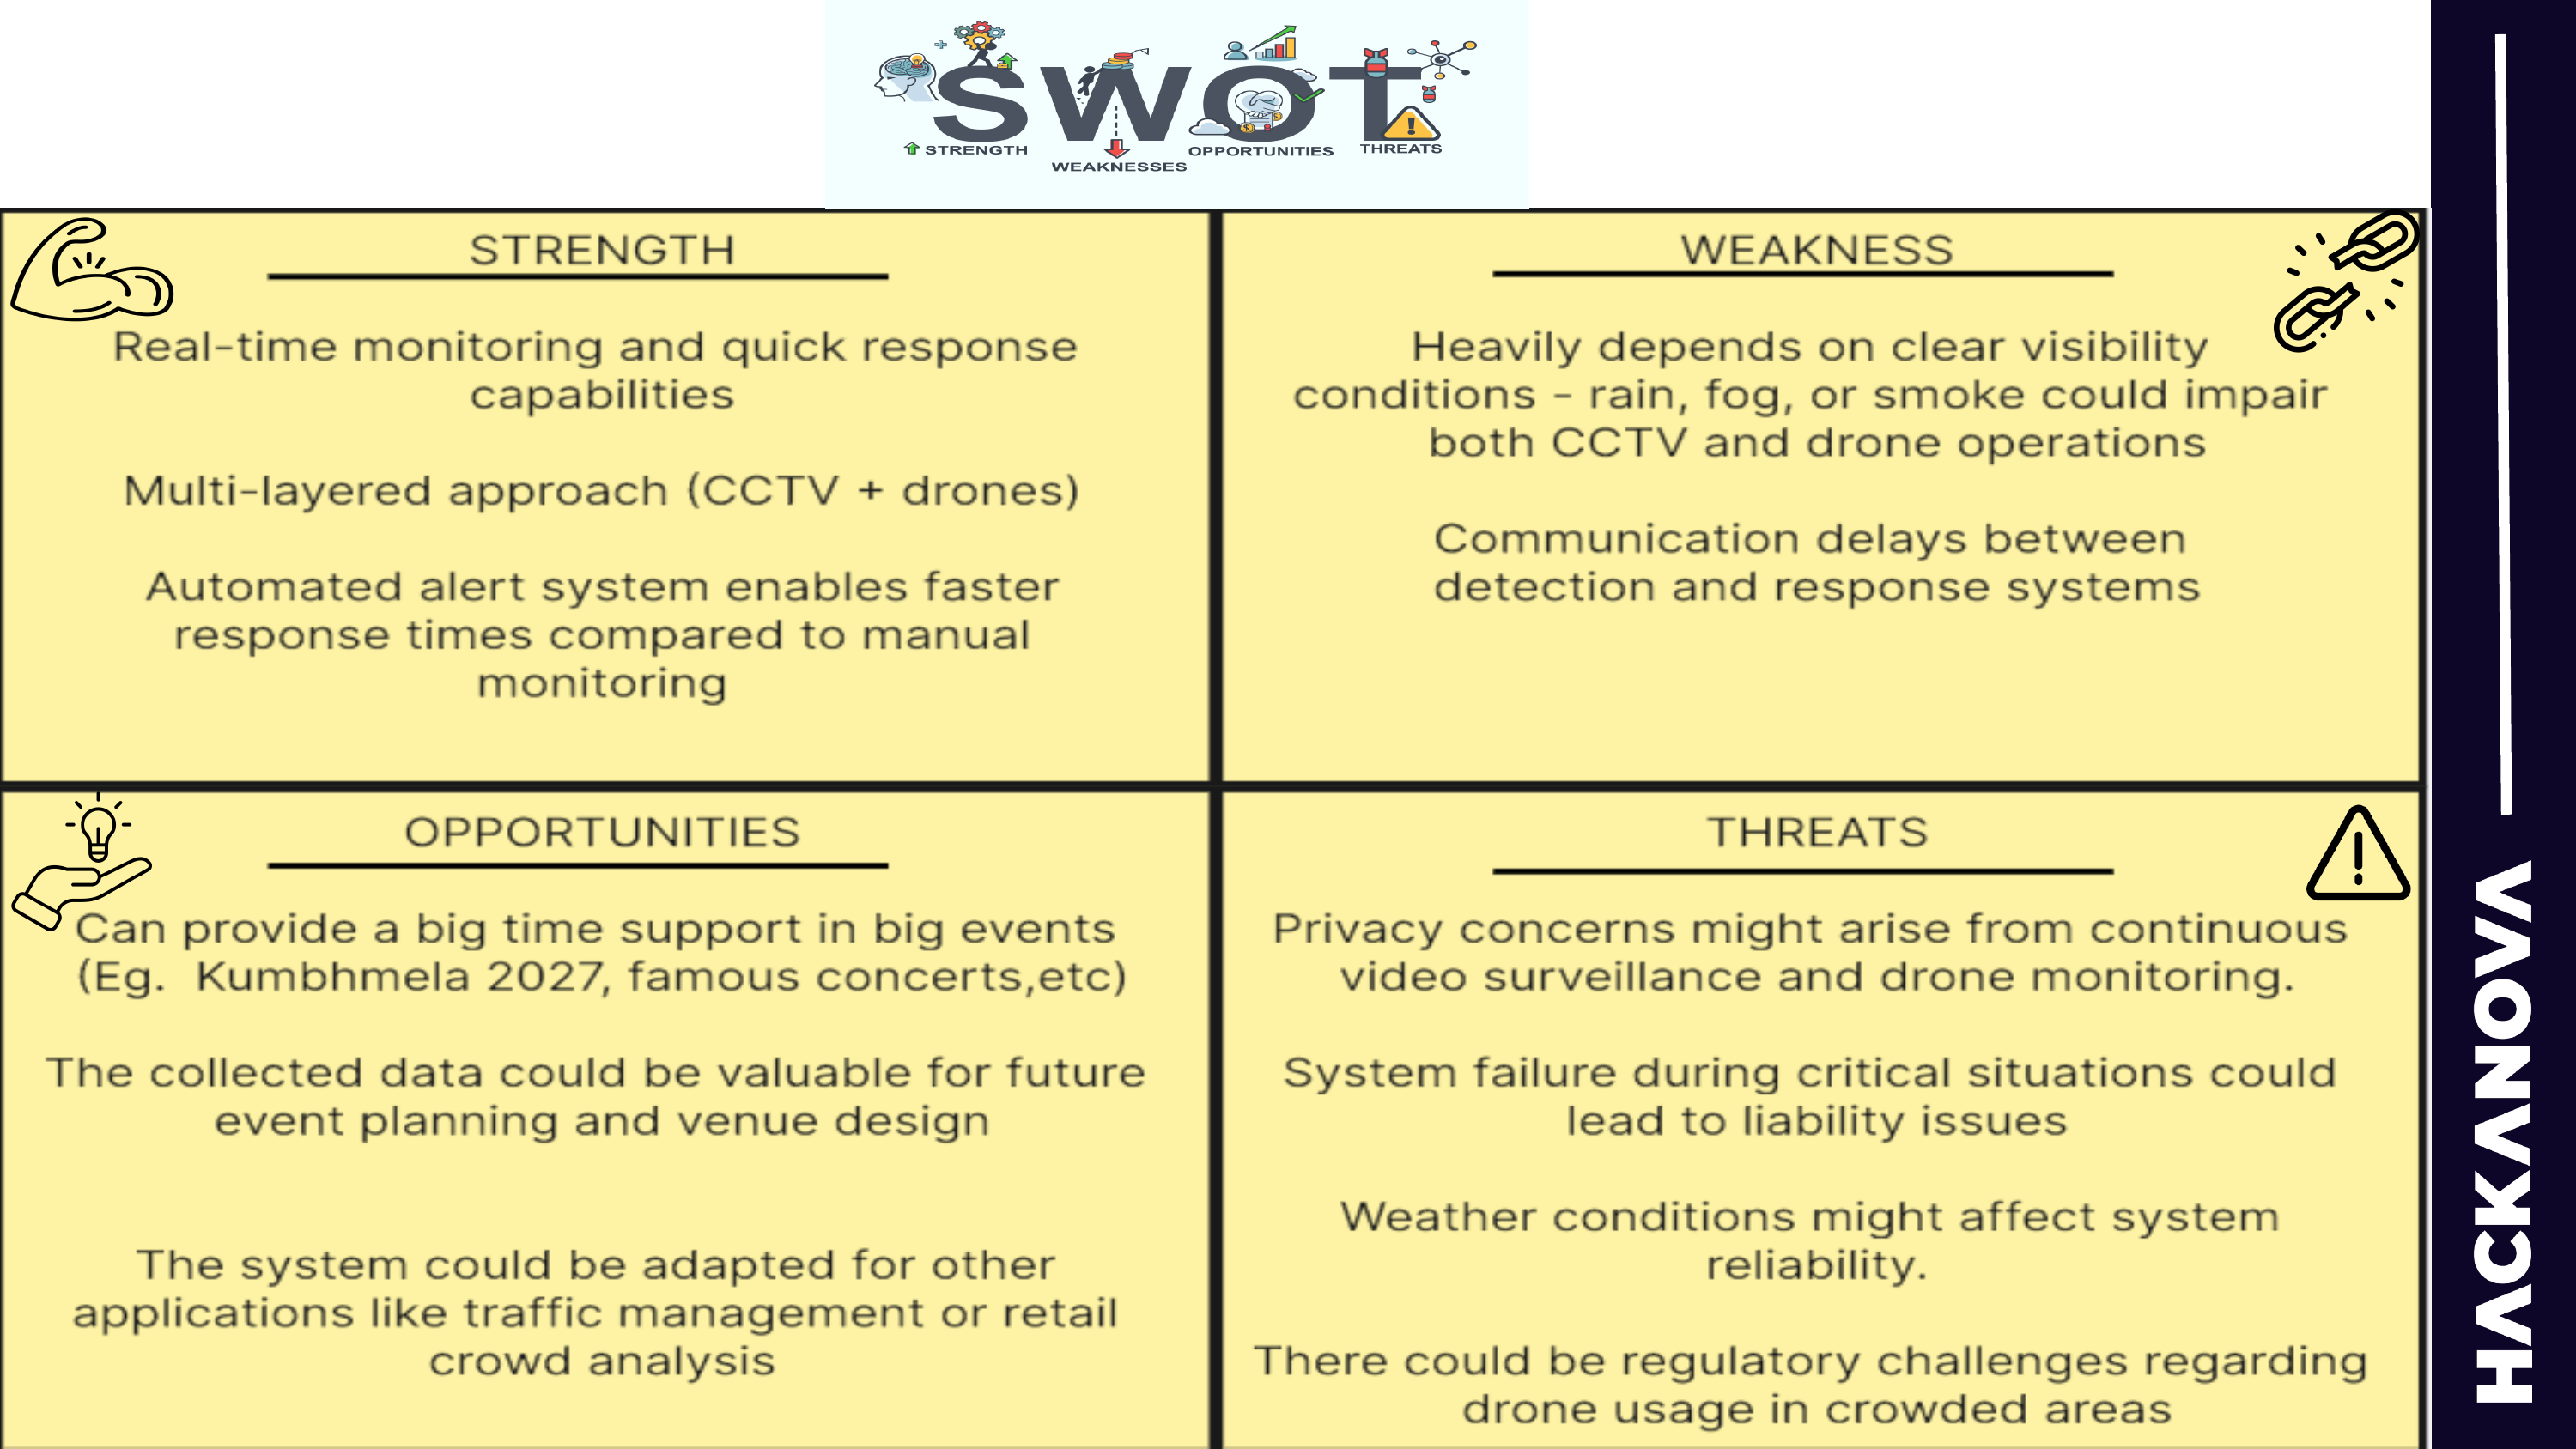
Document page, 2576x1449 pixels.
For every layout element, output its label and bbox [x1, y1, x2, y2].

text_box [2500, 33, 2507, 815]
picture [0, 0, 2576, 1449]
text_box [2435, 1184, 2576, 1449]
text_box [2431, 0, 2576, 1087]
